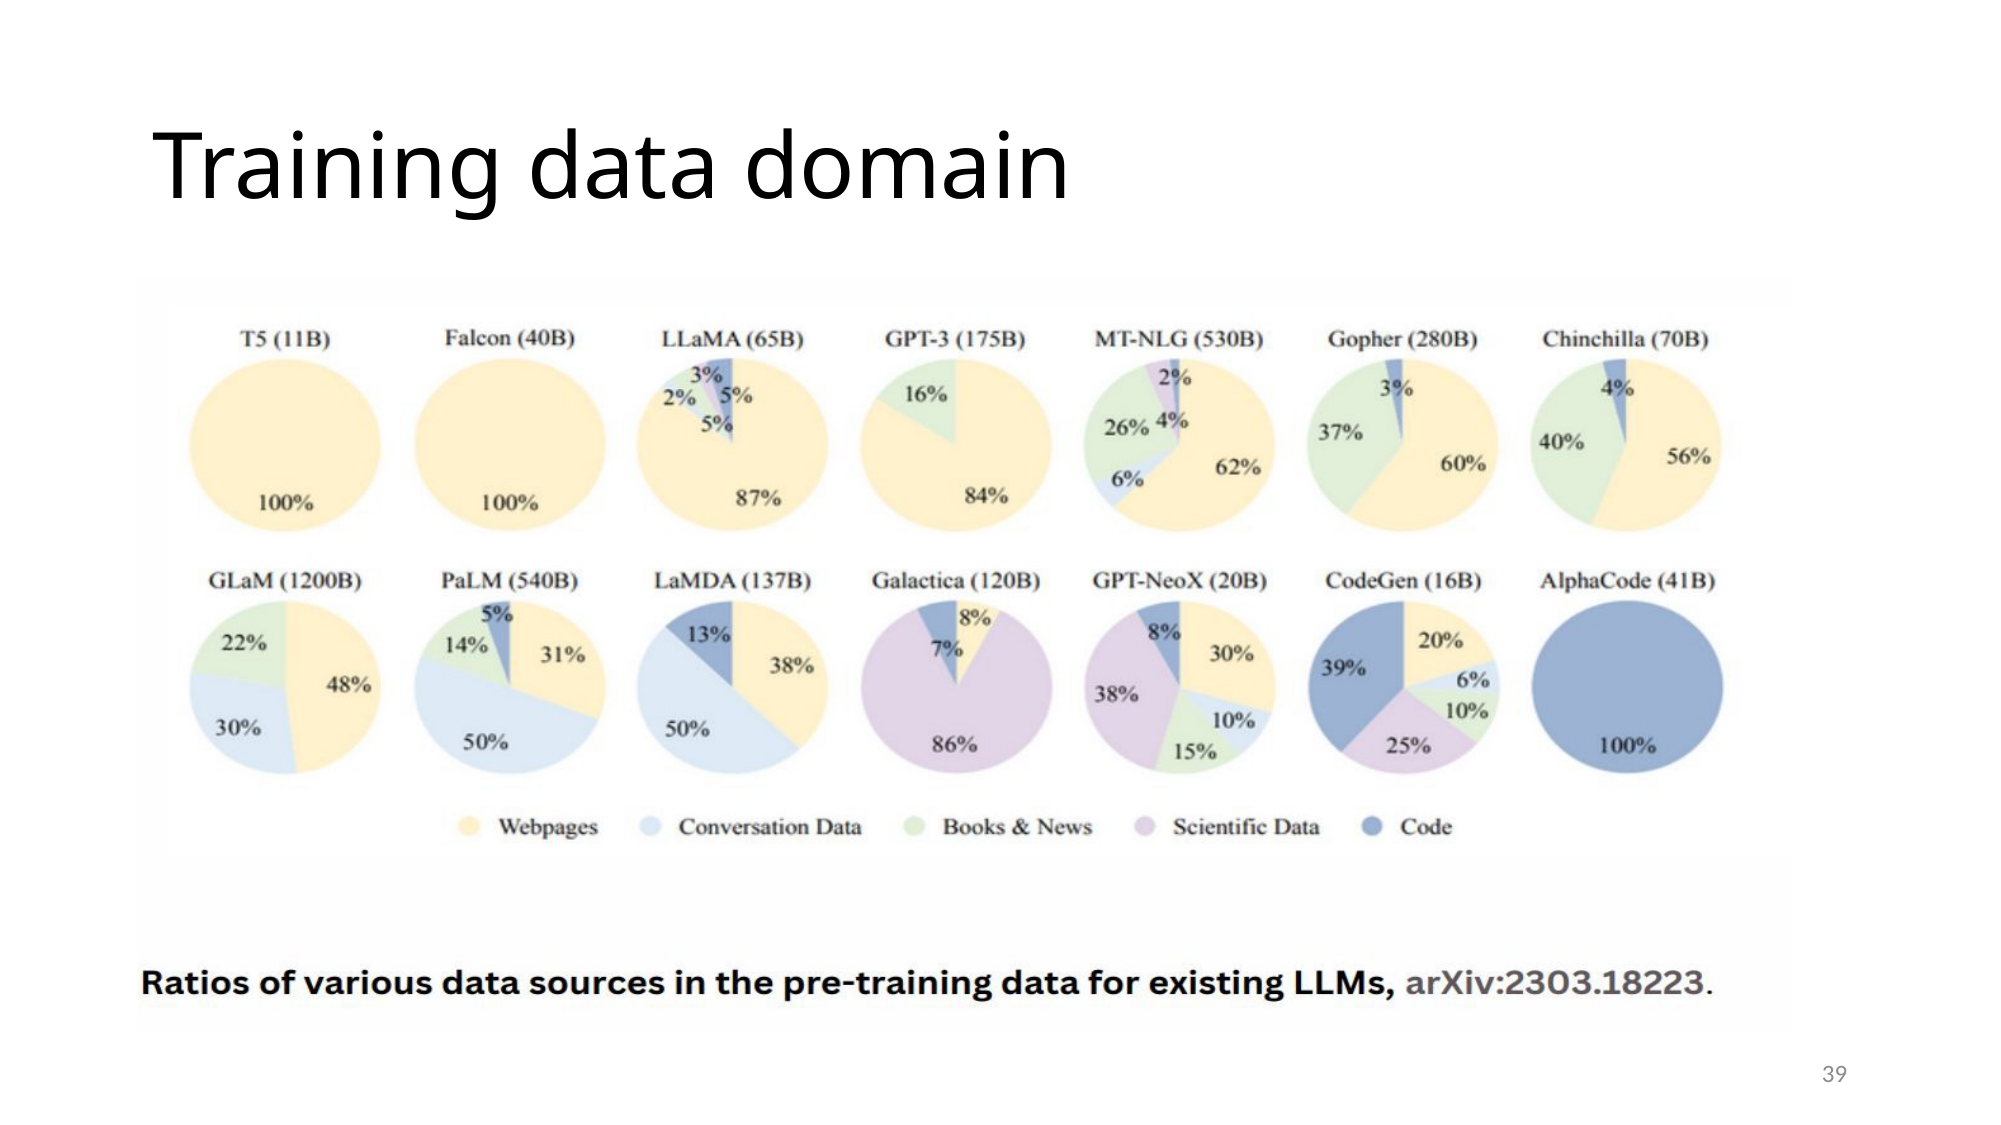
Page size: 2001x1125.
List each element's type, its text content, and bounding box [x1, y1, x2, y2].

title Training data domain [137, 59, 1863, 278]
picture [137, 277, 1792, 1033]
slide_number 39 [1412, 1042, 1863, 1103]
